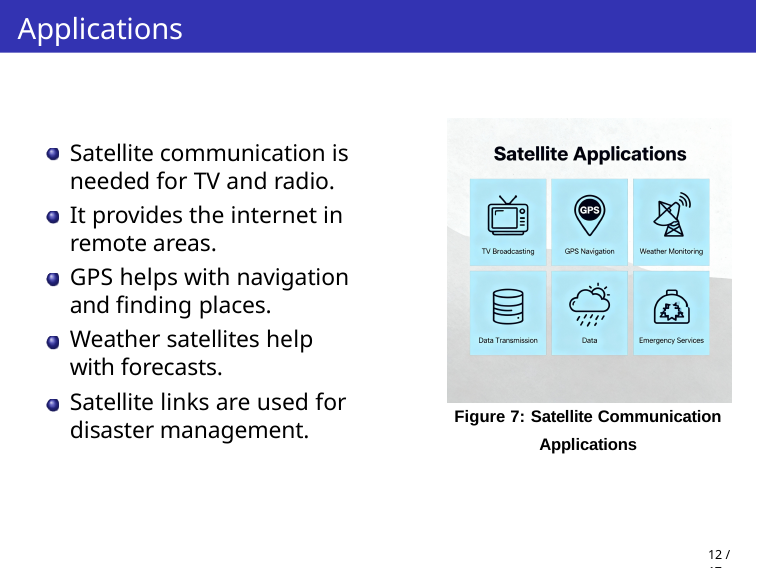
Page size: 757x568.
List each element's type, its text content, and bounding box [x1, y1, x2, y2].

text_box Figure 7: Satellite Communication Applications [452, 411, 726, 454]
text_box Satellite communication is needed for TV and radio. It provides the internet in remote areas. GPS helps with navigation and finding places. Weather satellites help with forecasts. Satellite links are used for disaster management. [67, 136, 418, 443]
picture [45, 148, 59, 162]
picture [45, 210, 59, 224]
picture [446, 118, 732, 403]
picture [45, 398, 59, 412]
slide_number 10 / 17 [701, 545, 746, 568]
picture [45, 336, 59, 350]
title Applications [15, 7, 478, 106]
picture [45, 273, 59, 287]
